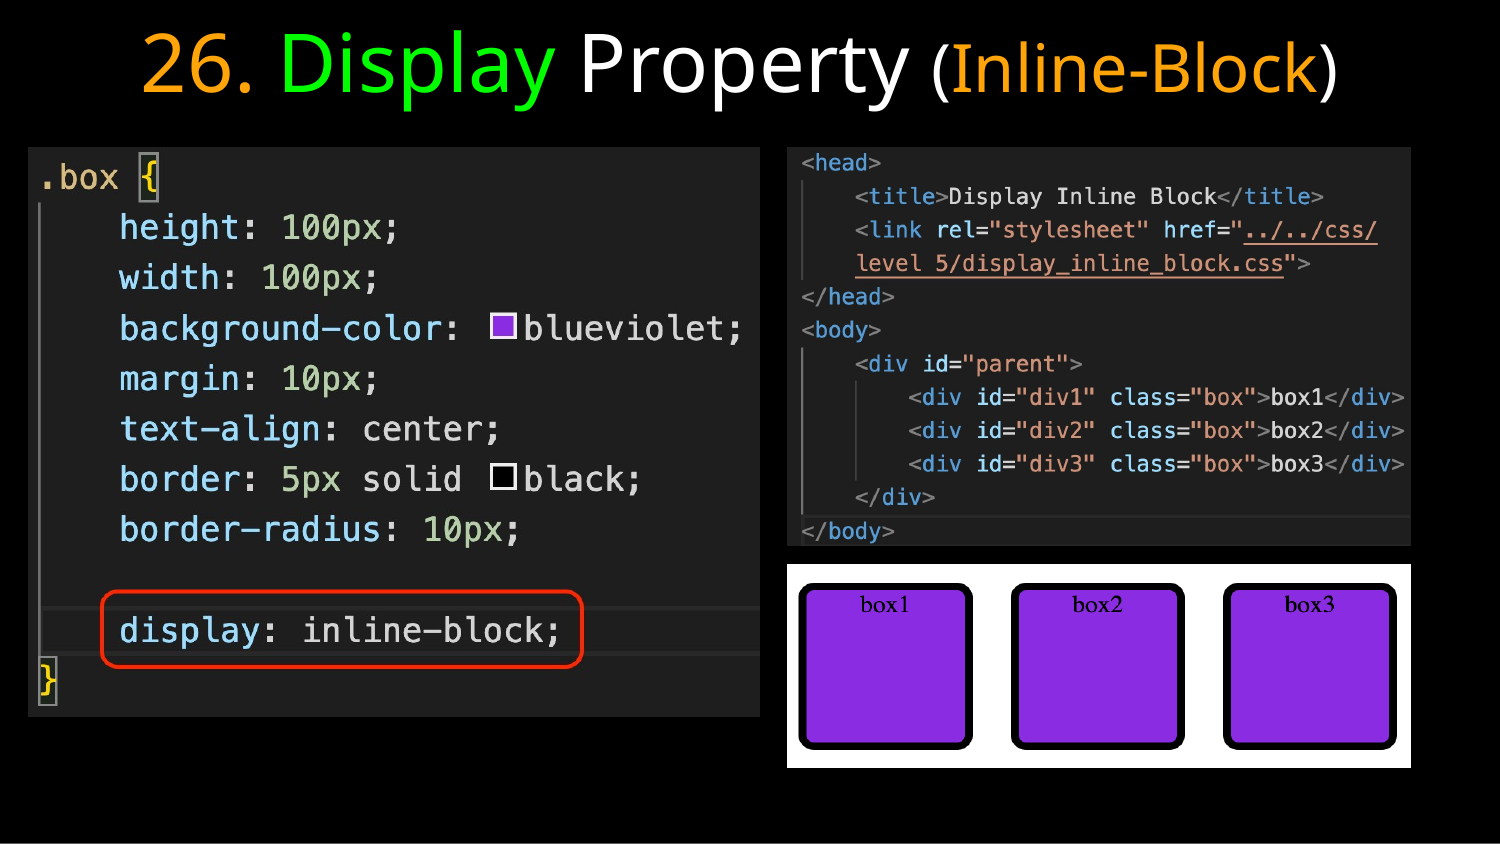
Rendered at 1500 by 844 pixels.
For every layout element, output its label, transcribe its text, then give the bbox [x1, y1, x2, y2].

picture [787, 147, 1411, 546]
title 26. Display Property (Inline-Block) [138, 8, 1362, 152]
picture [28, 147, 760, 717]
picture [787, 564, 1411, 769]
